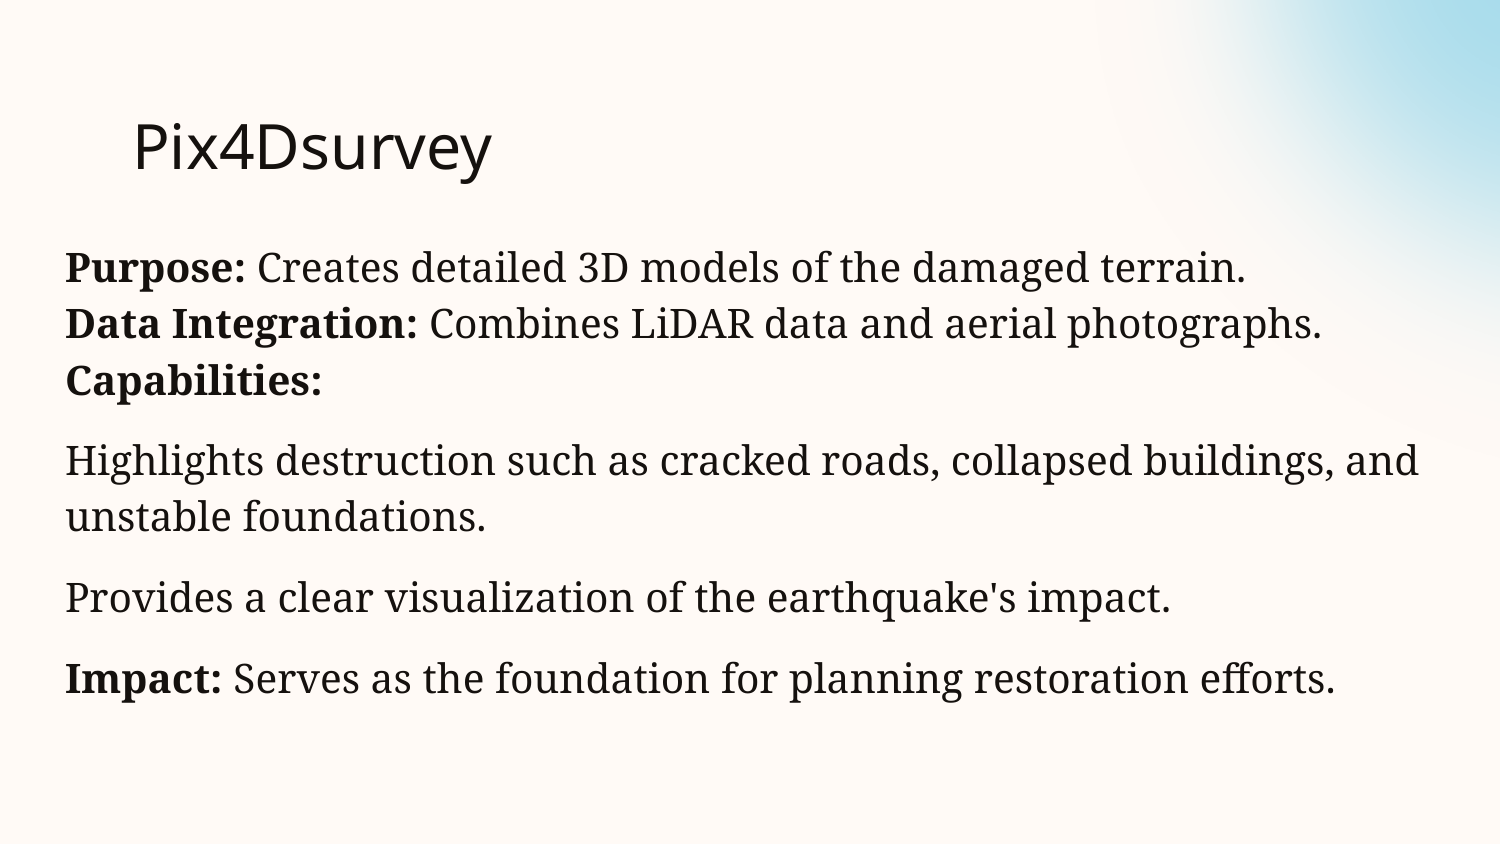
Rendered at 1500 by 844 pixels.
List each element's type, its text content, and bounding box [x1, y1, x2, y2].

picture [749, 0, 1500, 756]
list Purpose: Creates detailed 3D models of the damaged terrain. Data Integration: Combines LiDAR data and aerial photographs. Capabilities: Highlights destruction such as cracked roads, collapsed buildings, and unstable foundations. Provides a clear visualization of the earthquake's impact. Impact: Serves as the foundation for planning restoration efforts. [53, 214, 1474, 779]
title Pix4Dsurvey [117, 92, 1383, 183]
